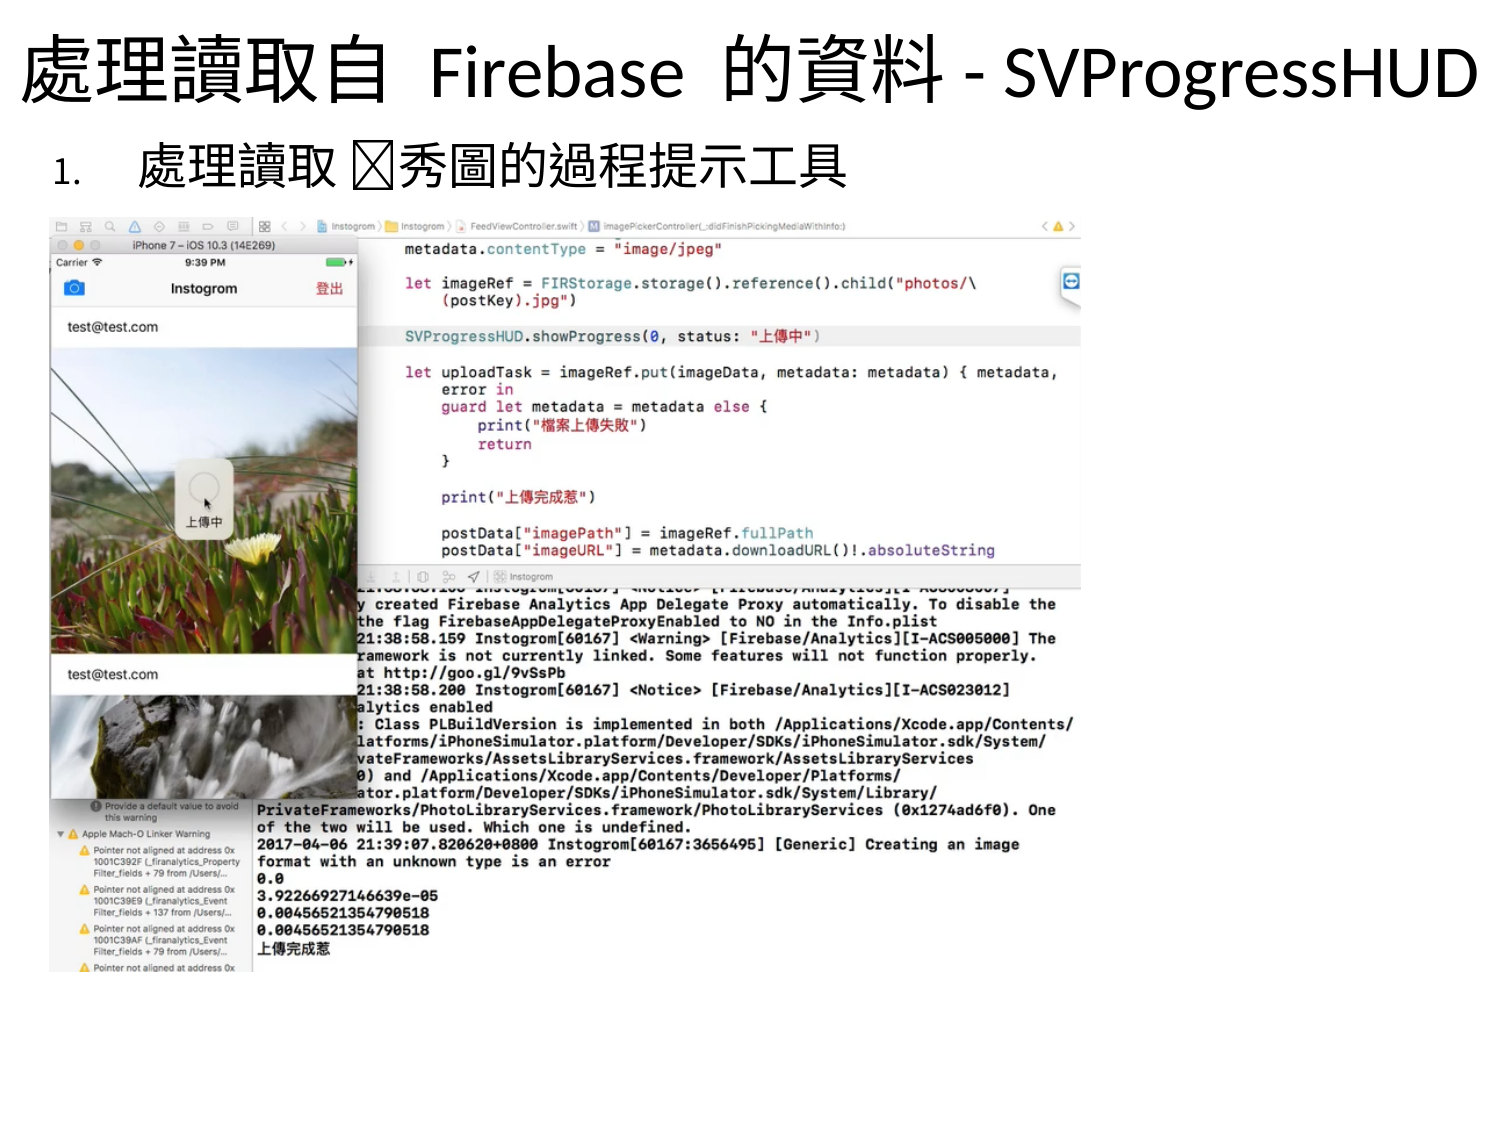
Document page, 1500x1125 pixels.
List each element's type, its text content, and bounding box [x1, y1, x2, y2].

picture [49, 217, 1081, 972]
list 處理讀取 秀圖的過程提示工具 [37, 127, 1464, 355]
title 處理讀取自 Firebase 的資料- SVProgressHUD [0, 0, 1500, 137]
